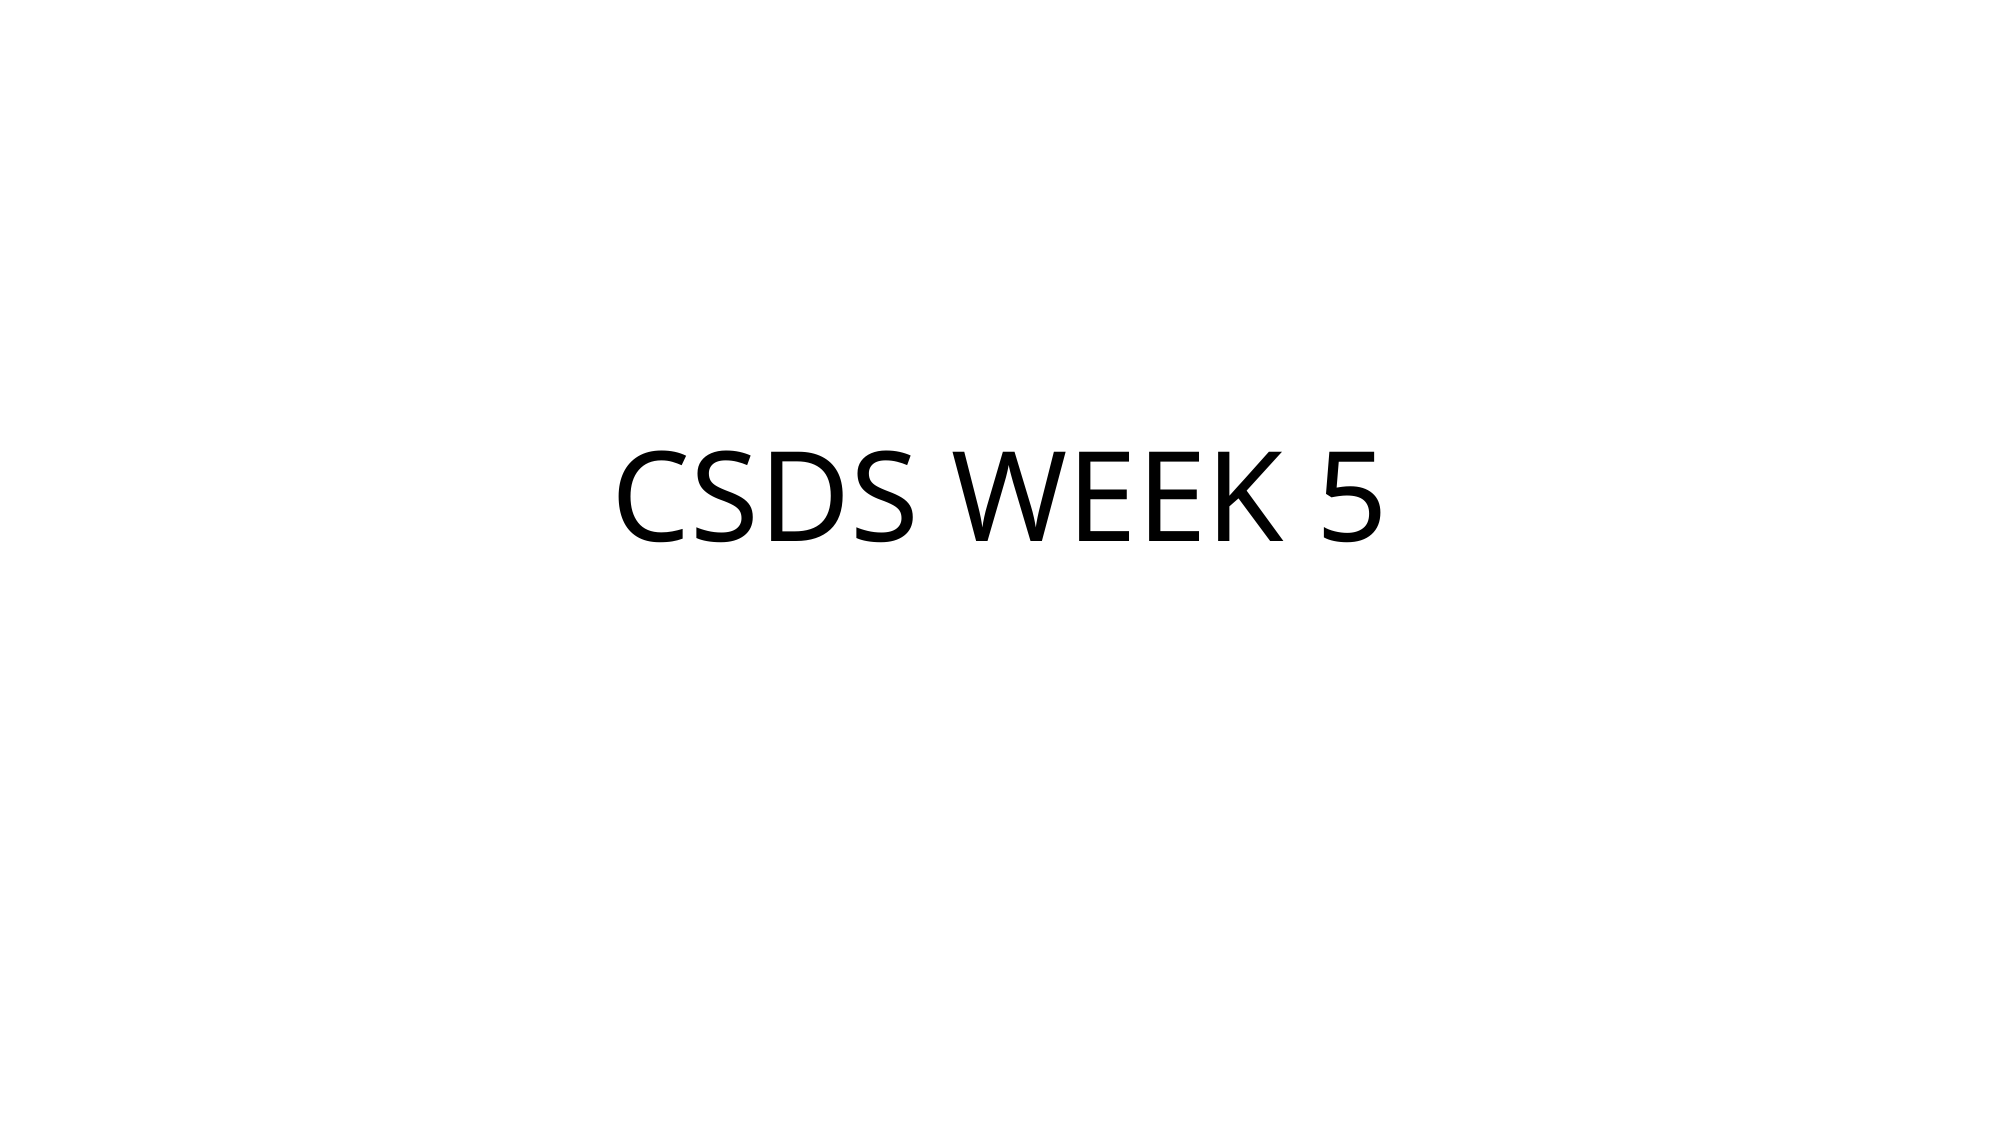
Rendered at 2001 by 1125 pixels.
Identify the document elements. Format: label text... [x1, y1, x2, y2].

title CSDS WEEK 5 [249, 184, 1750, 576]
